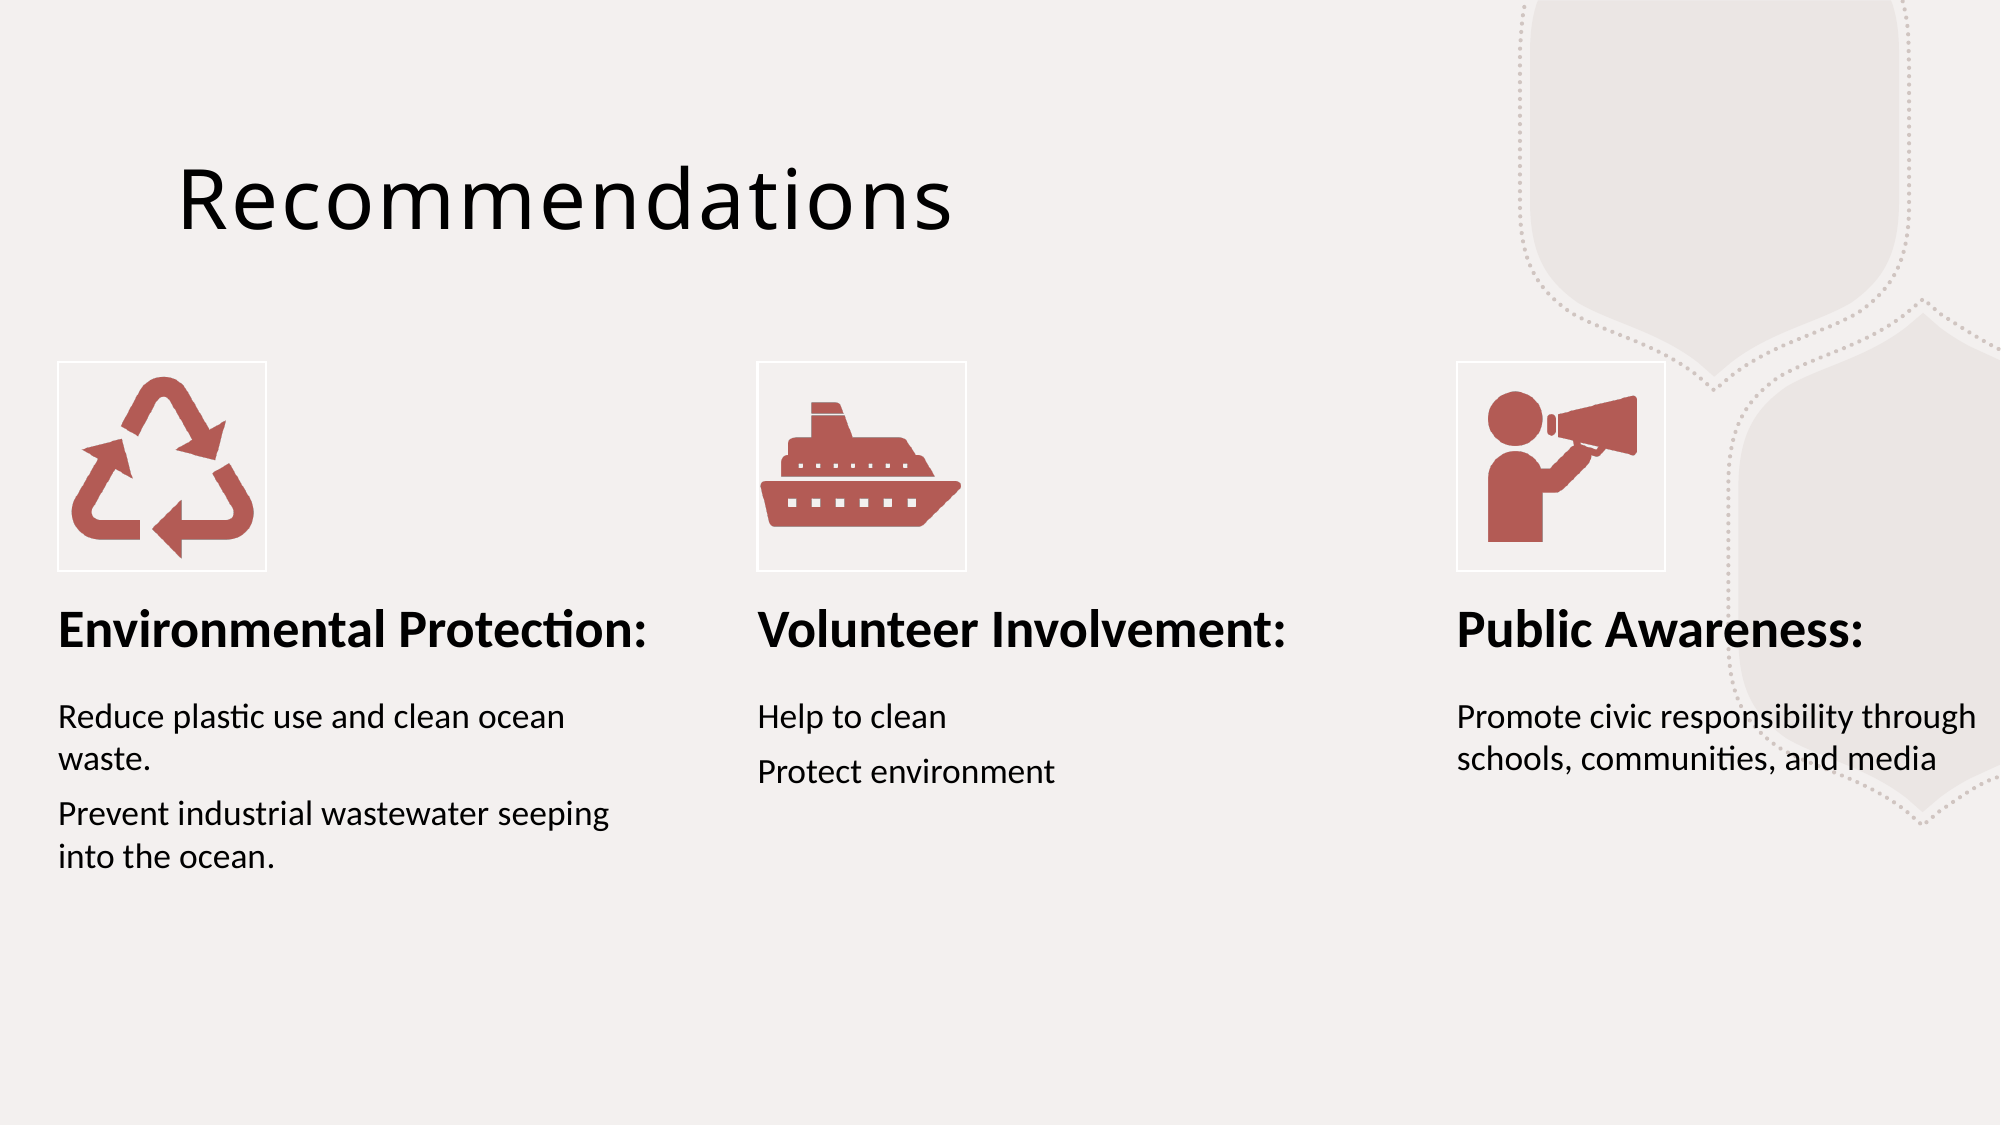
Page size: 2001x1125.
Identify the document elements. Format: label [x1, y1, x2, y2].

list [57, 136, 2000, 1109]
